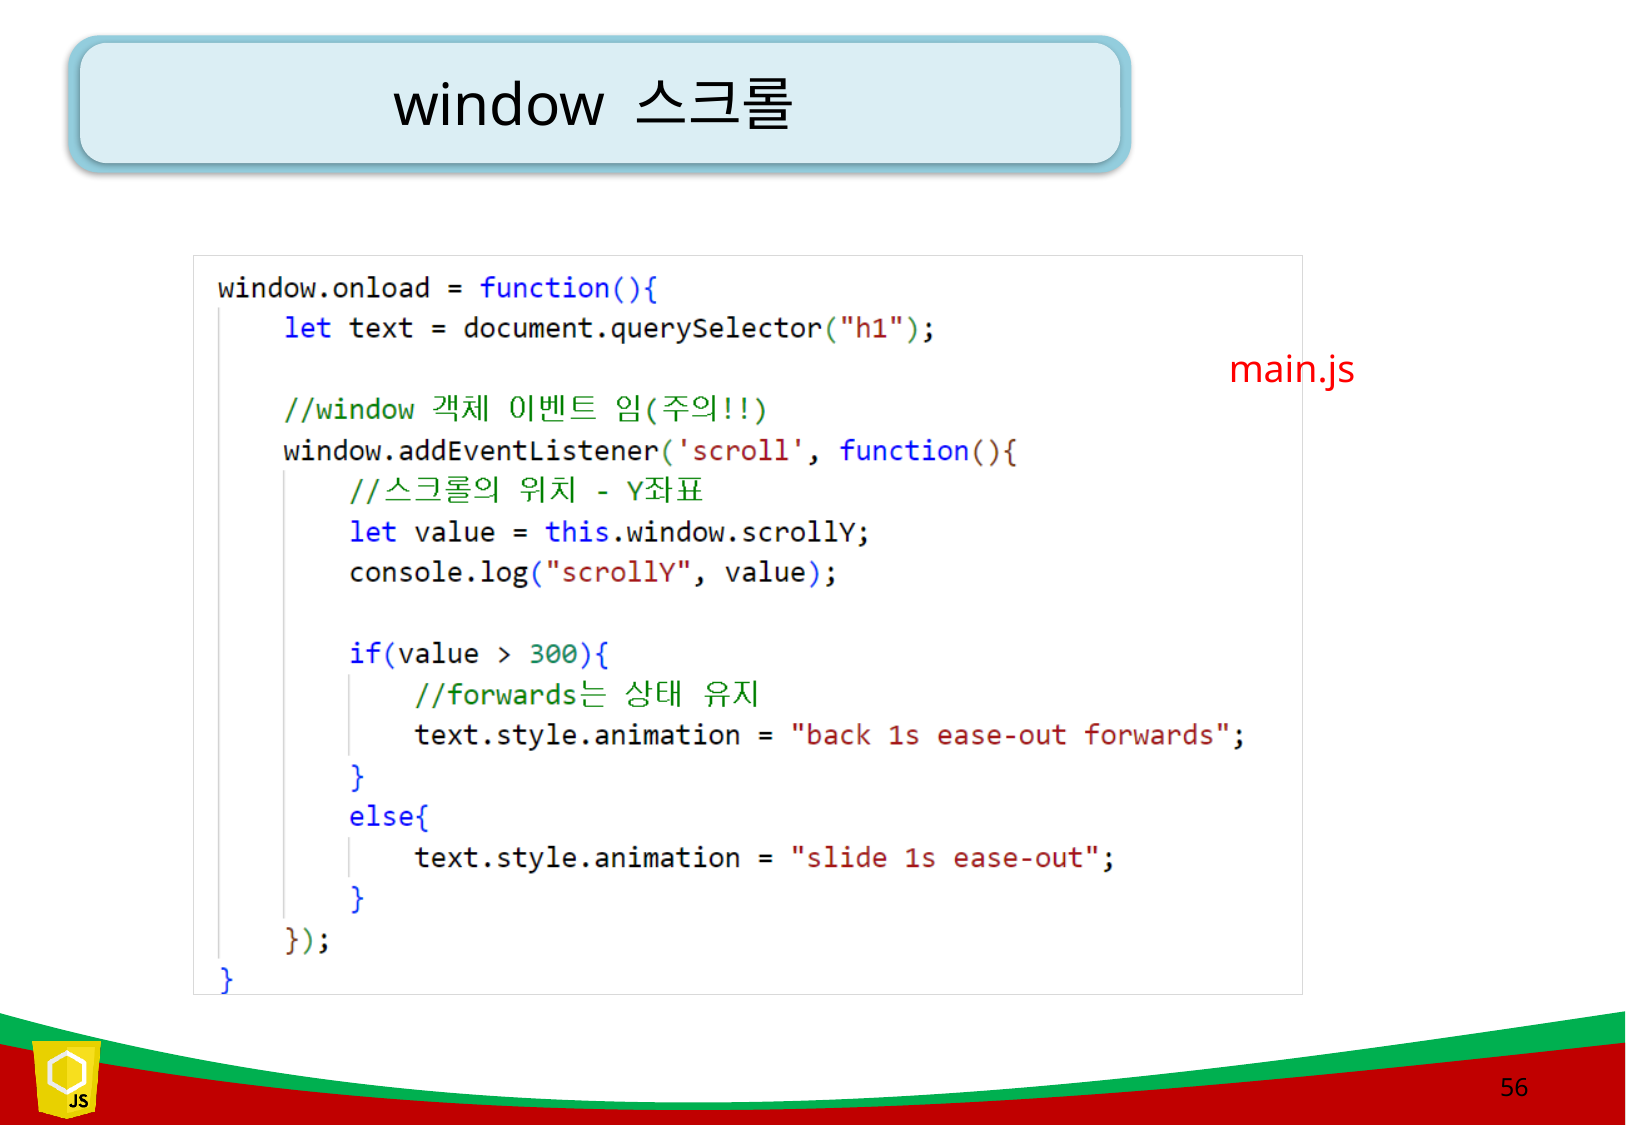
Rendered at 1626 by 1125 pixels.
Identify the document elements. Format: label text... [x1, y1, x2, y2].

title window 스크롤 [68, 32, 1121, 173]
text_box main.js [1307, 338, 1392, 398]
slide_number 56 [1452, 1058, 1544, 1119]
picture [193, 255, 1303, 995]
picture [32, 1041, 101, 1119]
